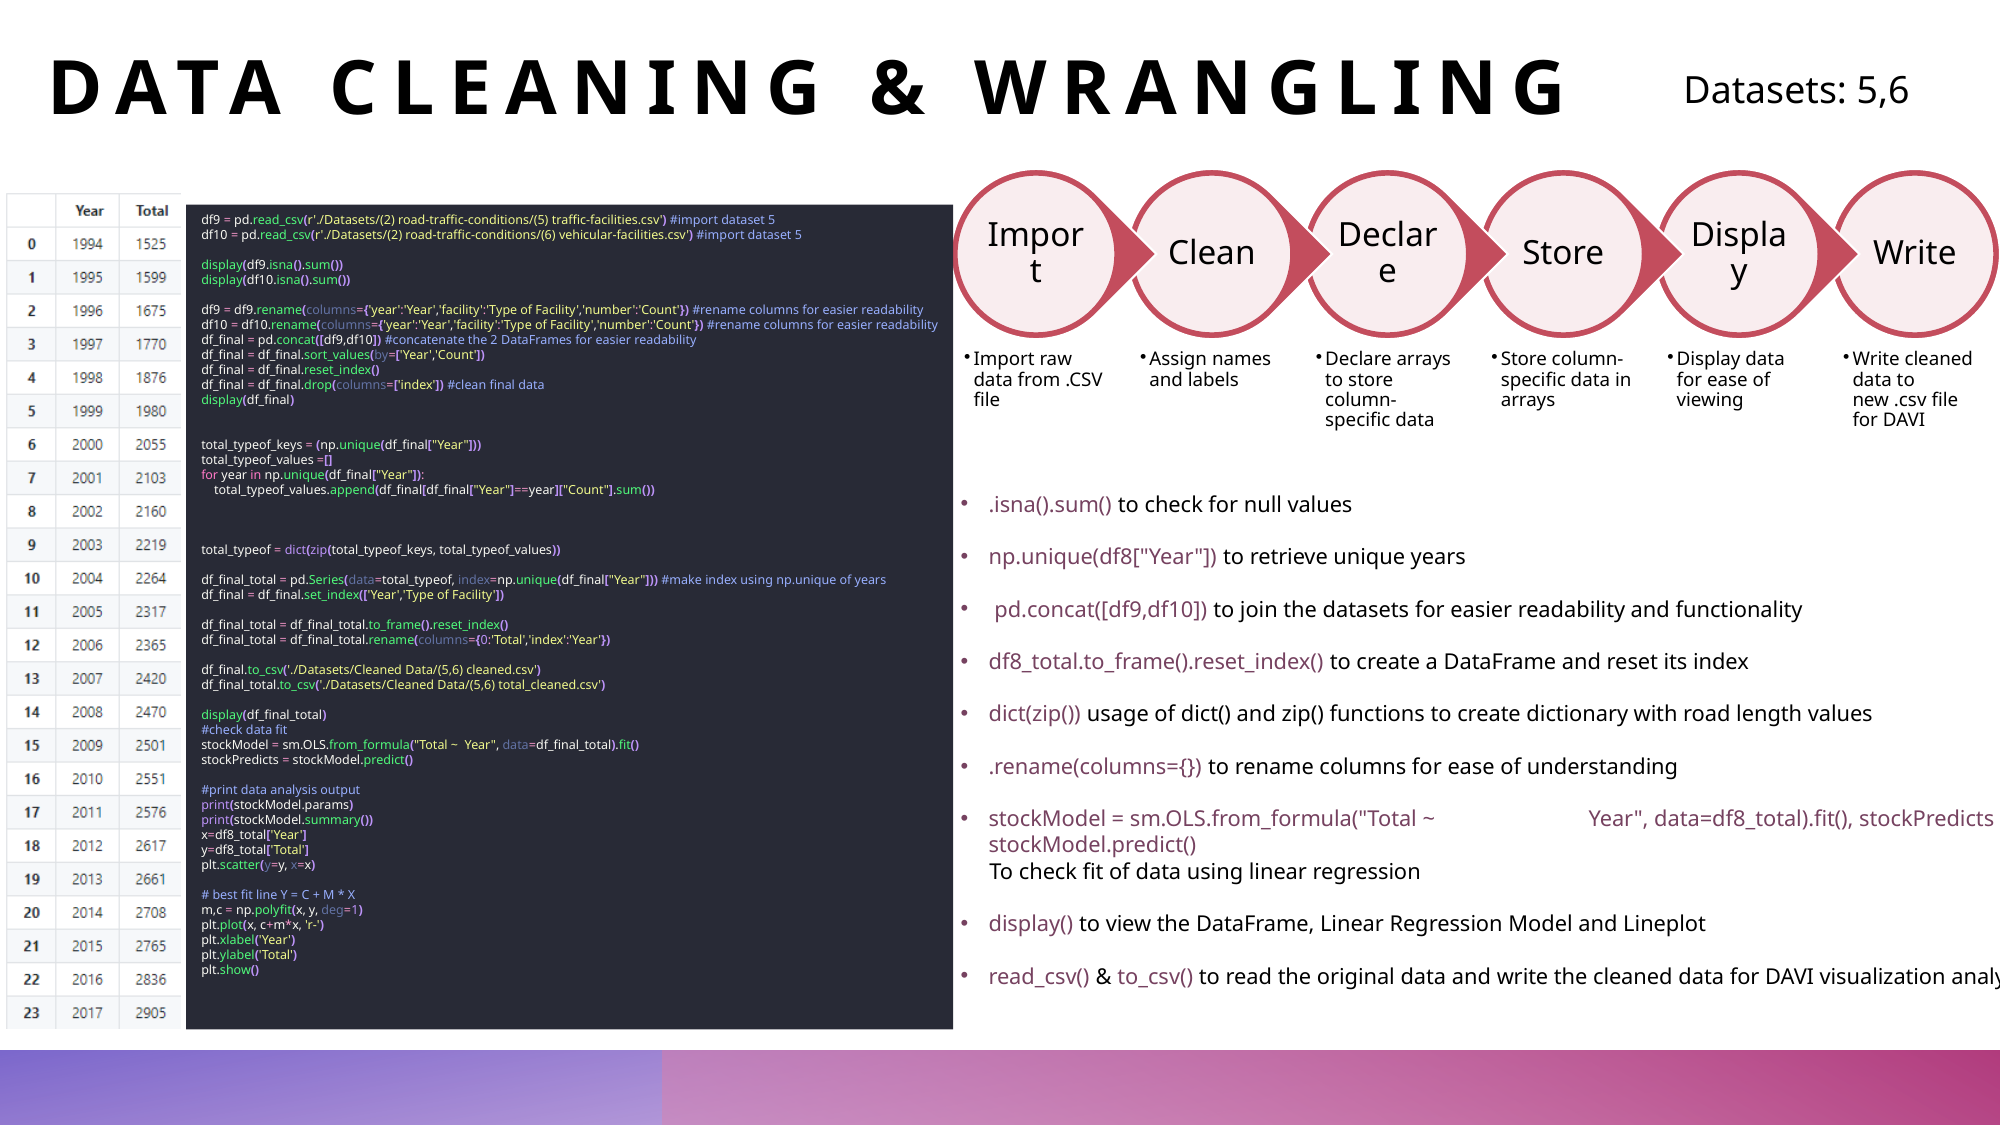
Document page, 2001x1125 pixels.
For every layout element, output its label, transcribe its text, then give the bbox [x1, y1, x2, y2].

text_box df9 = pd.read_csv(r'./Datasets/(2) road-traffic-conditions/(5) traffic-facilities.csv') #import dataset 5 df10 = pd.read_csv(r'./Datasets/(2) road-traffic-conditions/(6) vehicular-facilities.csv') #import dataset 5 display(df9.isna().sum()) display(df10.isna().sum()) df9 = df9.rename(columns={'year':'Year','facility':'Type of Facility','number':'Count'}) #rename columns for easier readability df10 = df10.rename(columns={'year':'Year','facility':'Type of Facility','number':'Count'}) #rename columns for easier readability df_final = pd.concat([df9,df10]) #concatenate the 2 DataFrames for easier readability df_final = df_final.sort_values(by=['Year','Count']) df_final = df_final.reset_index() df_final = df_final.drop(columns=['index']) #clean final data display(df_final) total_typeof_keys = (np.unique(df_final["Year"])) total_typeof_values =[] for year in np.unique(df_final["Year"]): total_typeof_values.append(df_final[df_final["Year"]==year]["Count"].sum()) total_typeof = dict(zip(total_typeof_keys, total_typeof_values)) df_final_total = pd.Series(data=total_typeof, index=np.unique(df_final["Year"])) #make index using np.unique of years df_final = df_final.set_index(['Year','Type of Facility']) df_final_total = df_final_total.to_frame().reset_index() df_final_total = df_final_total.rename(columns={0:'Total','index':'Year'}) df_final.to_csv('./Datasets/Cleaned Data/(5,6) cleaned.csv') df_final_total.to_csv('./Datasets/Cleaned Data/(5,6) total_cleaned.csv') display(df_final_total) #check data fit stockModel = sm.OLS.from_formula("Total ~ Year", data=df_final_total).fit() stockPredicts = stockModel.predict() #print data analysis output print(stockModel.params) print(stockModel.summary()) x=df8_total['Year'] y=df8_total['Total'] plt.scatter(y=y, x=x) # best fit line Y = C + M * X m,c = np.polyfit(x, y, deg=1) plt.plot(x, c+m*x, 'r-') plt.xlabel('Year') plt.ylabel('Total') plt.show() [186, 204, 953, 1030]
title Data cleaning & Wrangling [47, 0, 1728, 130]
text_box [866, 129, 2000, 440]
picture [4, 192, 181, 1029]
text_box .isna().sum() to check for null values np.unique(df8["Year"]) to retrieve unique years pd.concat([df9,df10]) to join the datasets for easier readability and functionality df8_total.to_frame().reset_index() to create a DataFrame and reset its index dict(zip()) usage of dict() and zip() functions to create dictionary with road length values .rename(columns={}) to rename columns for ease of understanding stockModel = sm.OLS.from_formula("Total ~ Year", data=df8_total).fit(), stockPredicts = stockModel.predict() To check fit of data using linear regression display() to view the DataFrame, Linear Regression Model and Lineplot read_csv() & to_csv() to read the original data and write the cleaned data for DAVI visualization analysis [945, 482, 2000, 1049]
text_box Datasets: 5,6 [1663, 58, 1929, 118]
